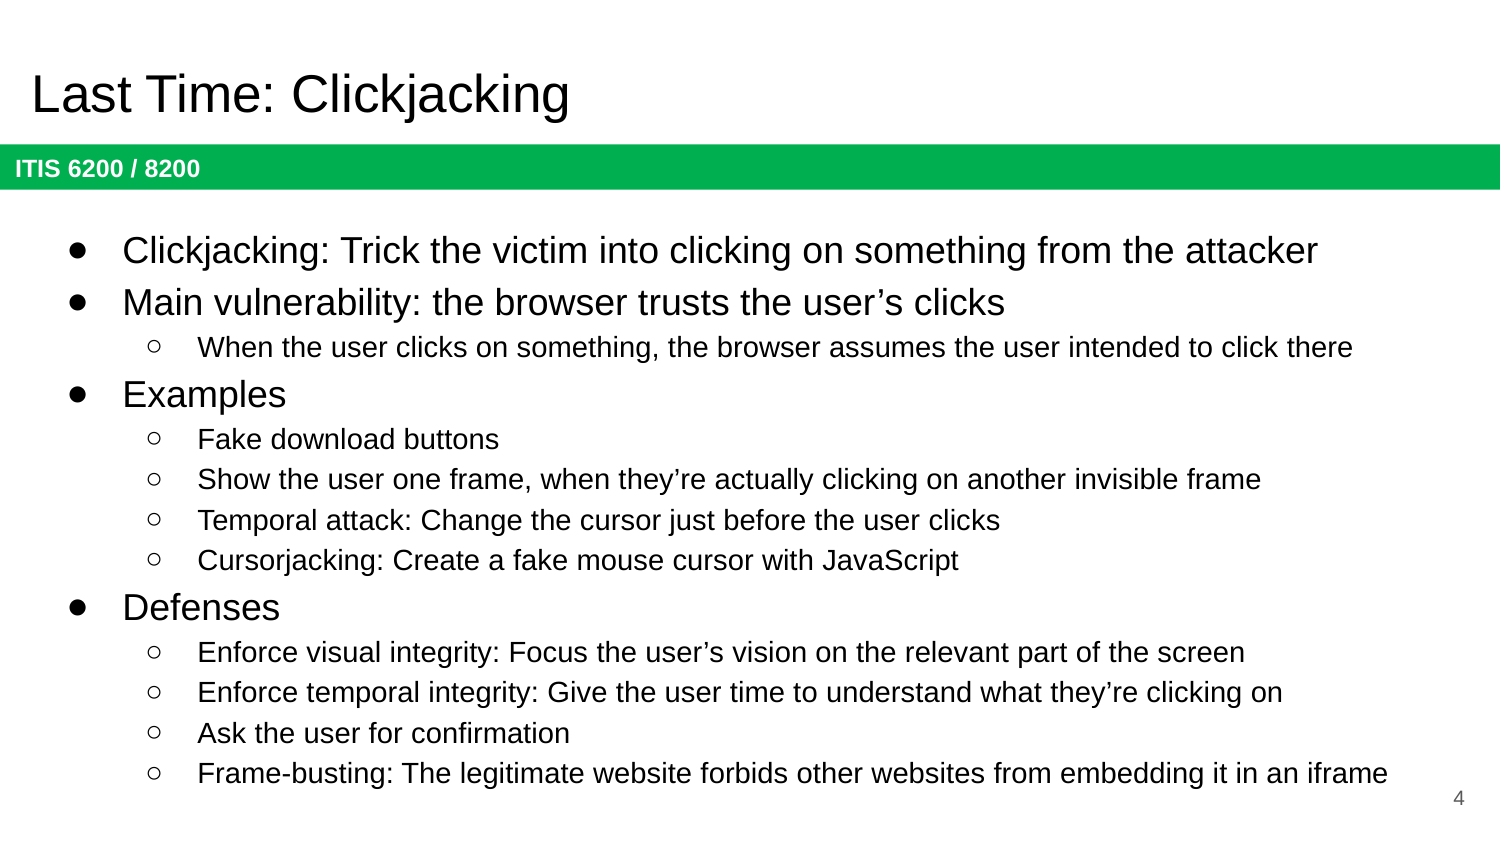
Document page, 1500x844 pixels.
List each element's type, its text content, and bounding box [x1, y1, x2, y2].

list Clickjacking: Trick the victim into clicking on something from the attacker Main vulnerability: the browser trusts the user’s clicks When the user clicks on something, the browser assumes the user intended to click there Examples Fake download buttons Show the user one frame, when they’re actually clicking on another invisible frame Temporal attack: Change the cursor just before the user clicks Cursorjacking: Create a fake mouse cursor with JavaScript Defenses Enforce visual integrity: Focus the user’s vision on the relevant part of the screen Enforce temporal integrity: Give the user time to understand what they’re clicking on Ask the user for confirmation Frame-busting: The legitimate website forbids other websites from embedding it in an iframe [32, 204, 1431, 830]
title Last Time: Clickjacking [16, 44, 1415, 139]
slide_number 4 [1389, 764, 1480, 830]
